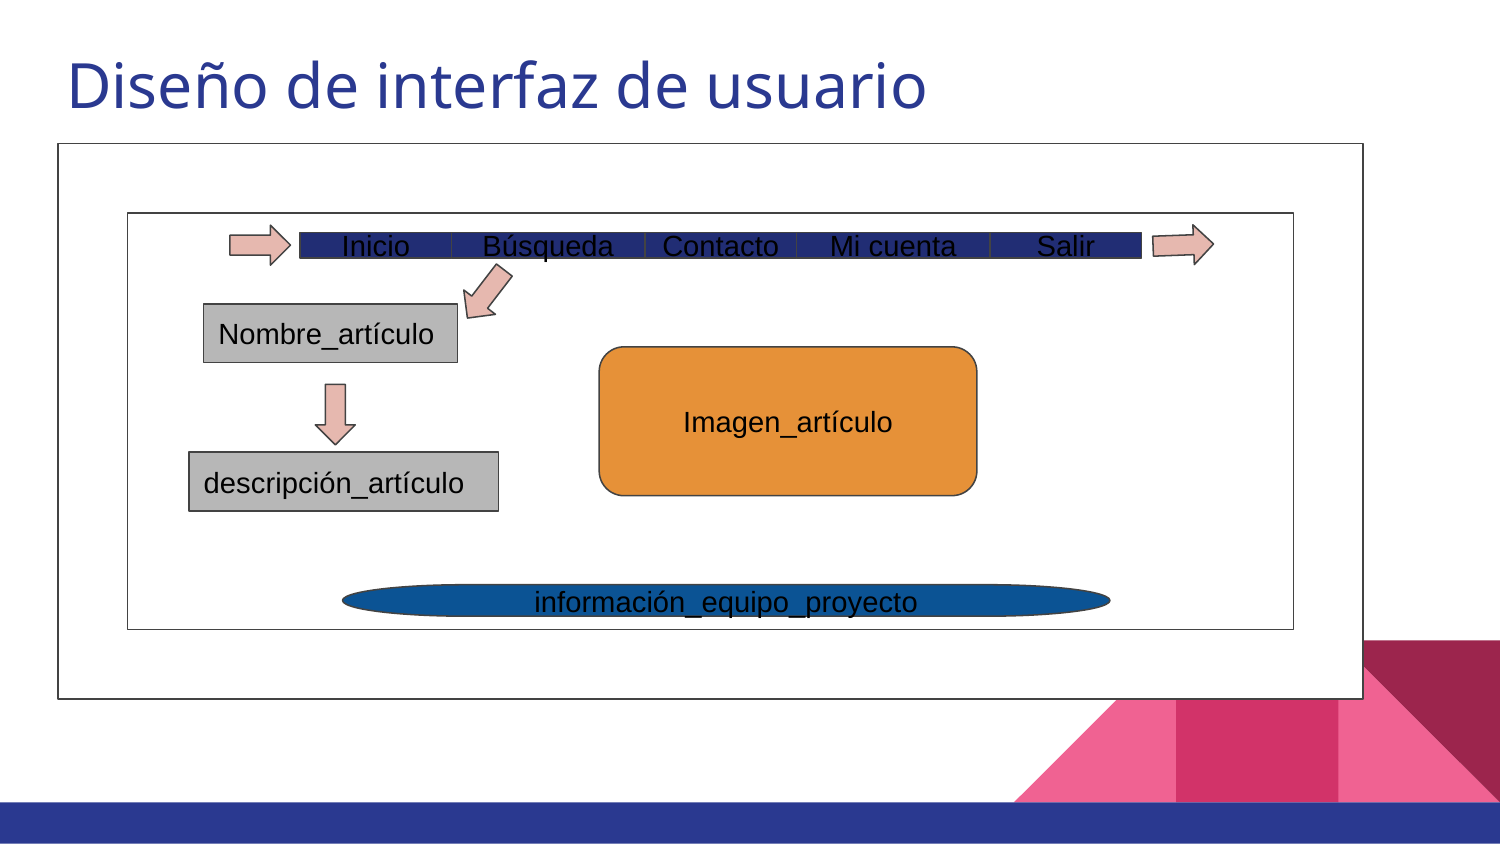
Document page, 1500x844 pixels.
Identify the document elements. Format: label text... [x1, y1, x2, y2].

title Diseño de interfaz de usuario [51, 30, 1449, 131]
text_box descripción_artículo [188, 452, 499, 511]
text_box Imagen_artículo [599, 346, 977, 496]
text_box Contacto [645, 232, 797, 258]
text_box información_equipo_proyecto [342, 584, 1111, 617]
text_box [463, 263, 513, 319]
text_box Búsqueda [451, 232, 645, 258]
text_box Salir [990, 232, 1142, 258]
text_box [229, 225, 291, 266]
text_box [58, 143, 1364, 700]
text_box Nombre_artículo [203, 303, 458, 363]
text_box Mi cuenta [797, 232, 990, 258]
text_box Inicio [300, 232, 451, 258]
text_box [315, 384, 356, 445]
text_box [1152, 224, 1214, 265]
